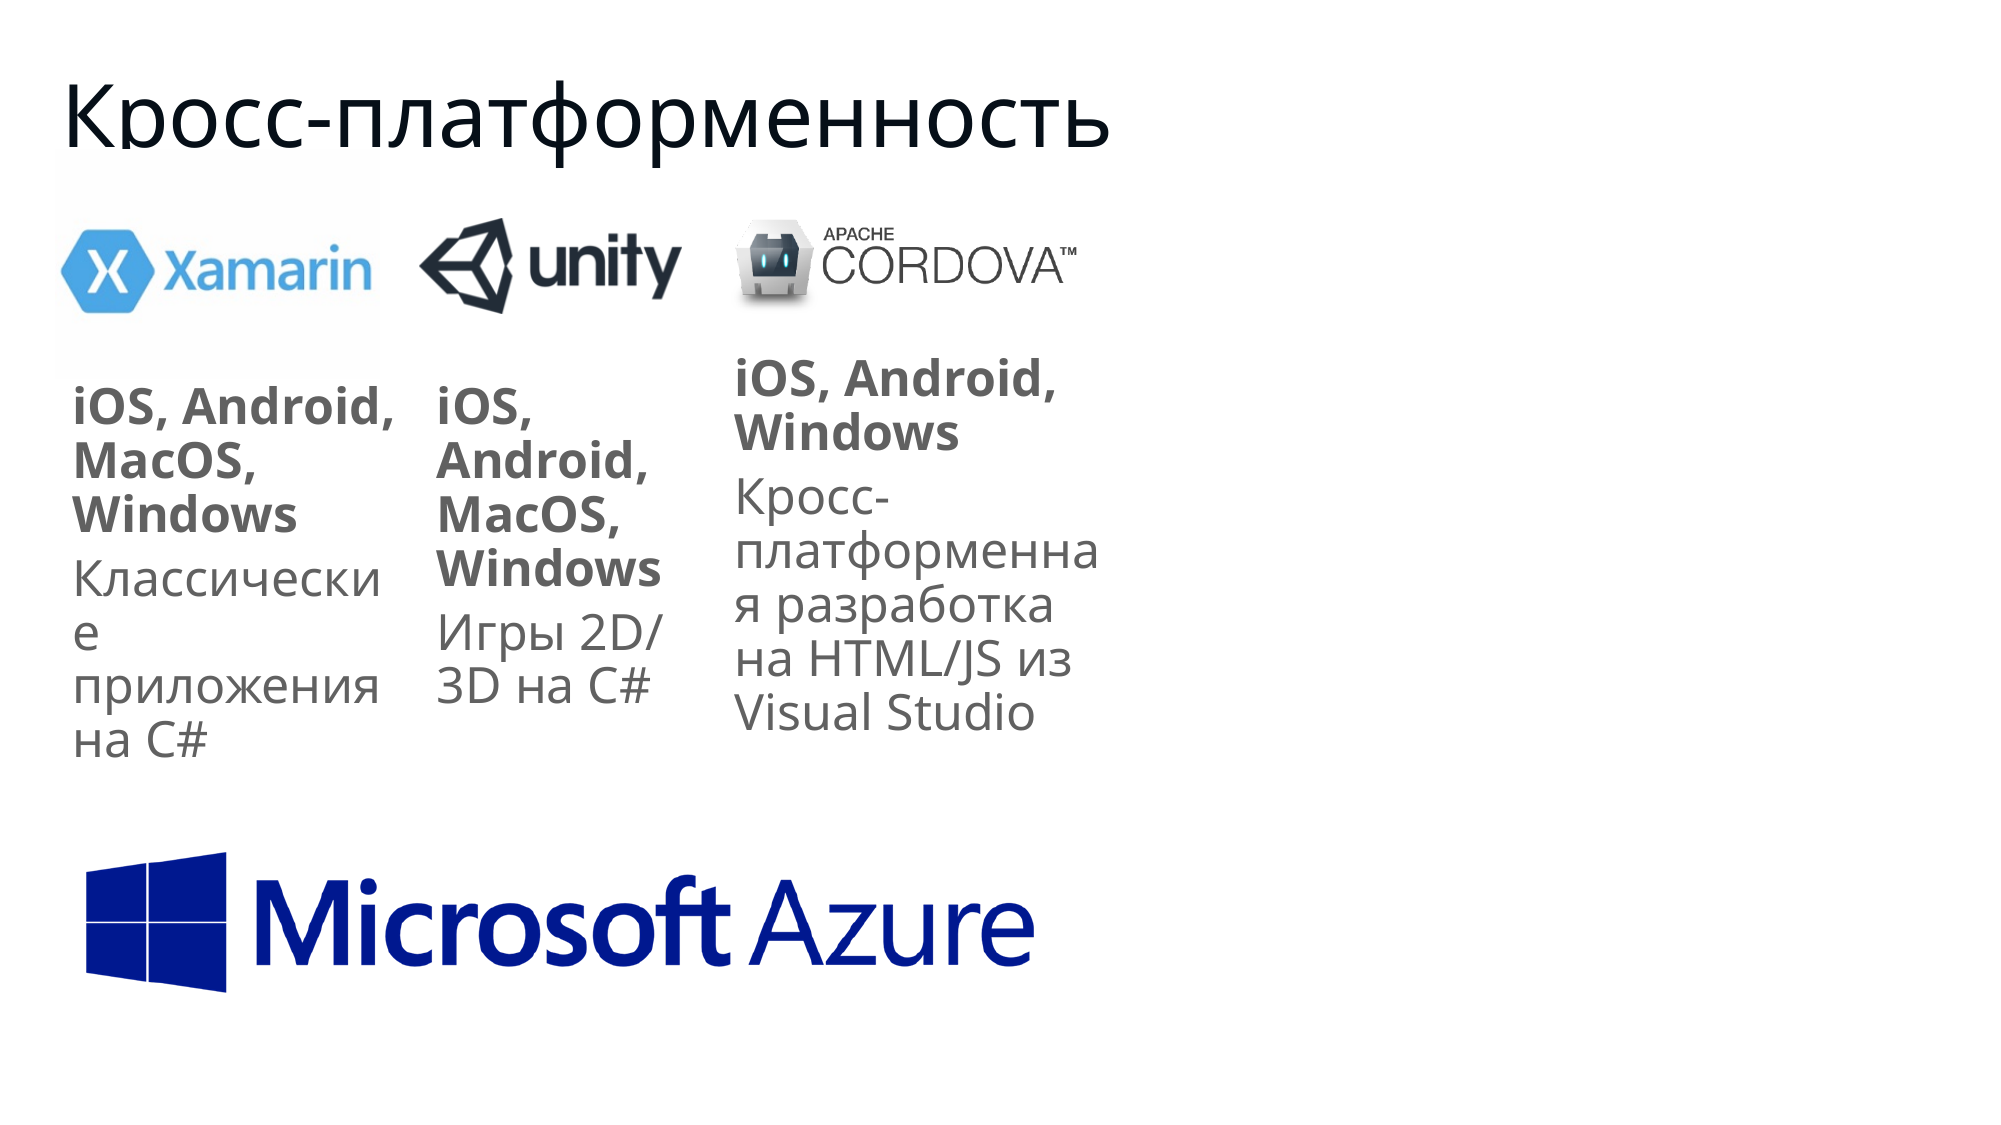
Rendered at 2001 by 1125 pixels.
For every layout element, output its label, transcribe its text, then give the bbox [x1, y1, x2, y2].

text_box iOS, Android, Windows Кросс-платформенная разработка на HTML/JS из Visual Studio [717, 342, 1128, 753]
text_box iOS, Android, MacOS, Windows Игры 2D/ 3D на C# [419, 369, 717, 726]
title Кросс-платформенность [55, 60, 1863, 179]
text_box iOS, Android, MacOS, Windows Классические приложения на C# [55, 369, 420, 780]
picture [419, 218, 682, 314]
picture [55, 149, 380, 379]
picture [84, 848, 1036, 997]
picture [720, 203, 1090, 314]
